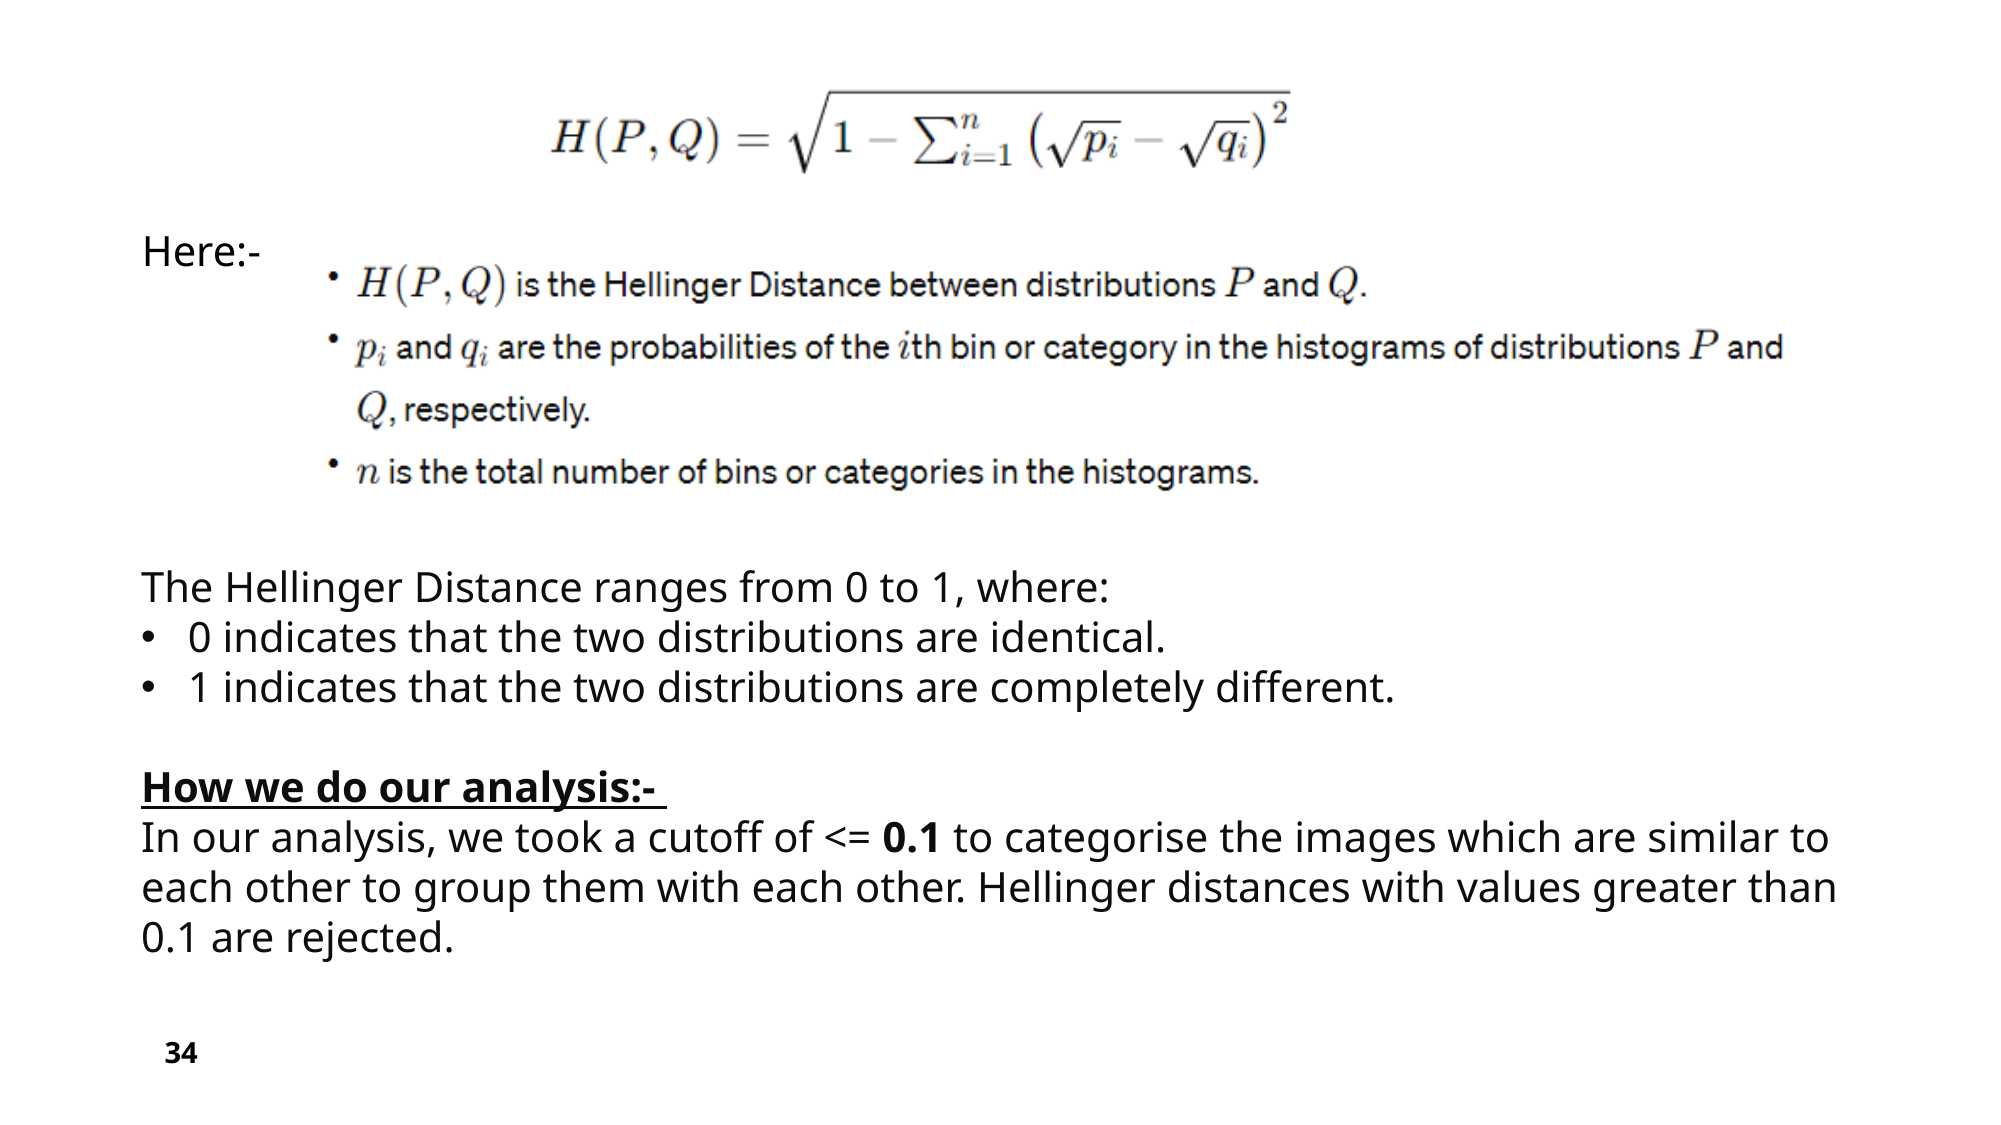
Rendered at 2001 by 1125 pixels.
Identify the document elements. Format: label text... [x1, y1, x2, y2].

picture [319, 254, 1792, 500]
picture [527, 65, 1310, 201]
list Here:- [126, 217, 1891, 467]
text_box The Hellinger Distance ranges from 0 to 1, where: 0 indicates that the two distributions are identical. 1 indicates that the two distributions are completely different. How we do our analysis:- In our analysis, we took a cutoff of <= 0.1 to categorise the images which are similar to each other to group them with each other. Hellinger distances with values greater than 0.1 are rejected. [125, 553, 1856, 1125]
